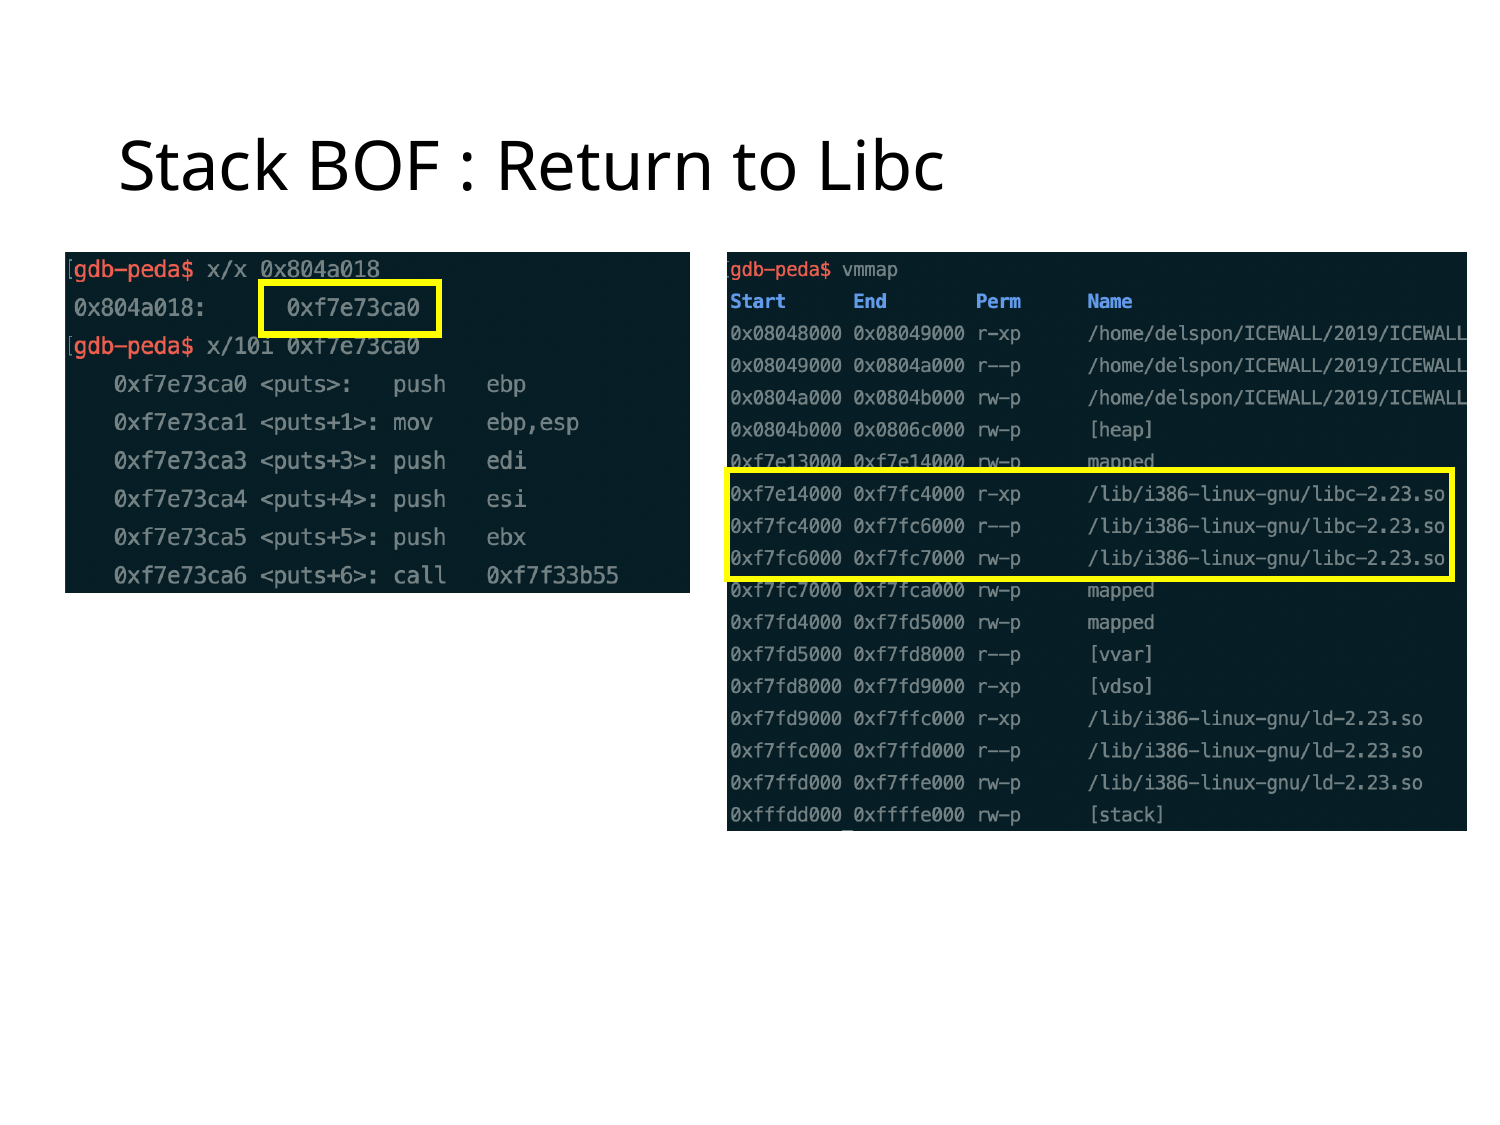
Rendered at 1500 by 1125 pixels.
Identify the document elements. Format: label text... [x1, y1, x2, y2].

title Stack BOF : Return to Libc [103, 59, 1397, 278]
picture [726, 252, 1467, 831]
picture [65, 252, 690, 593]
